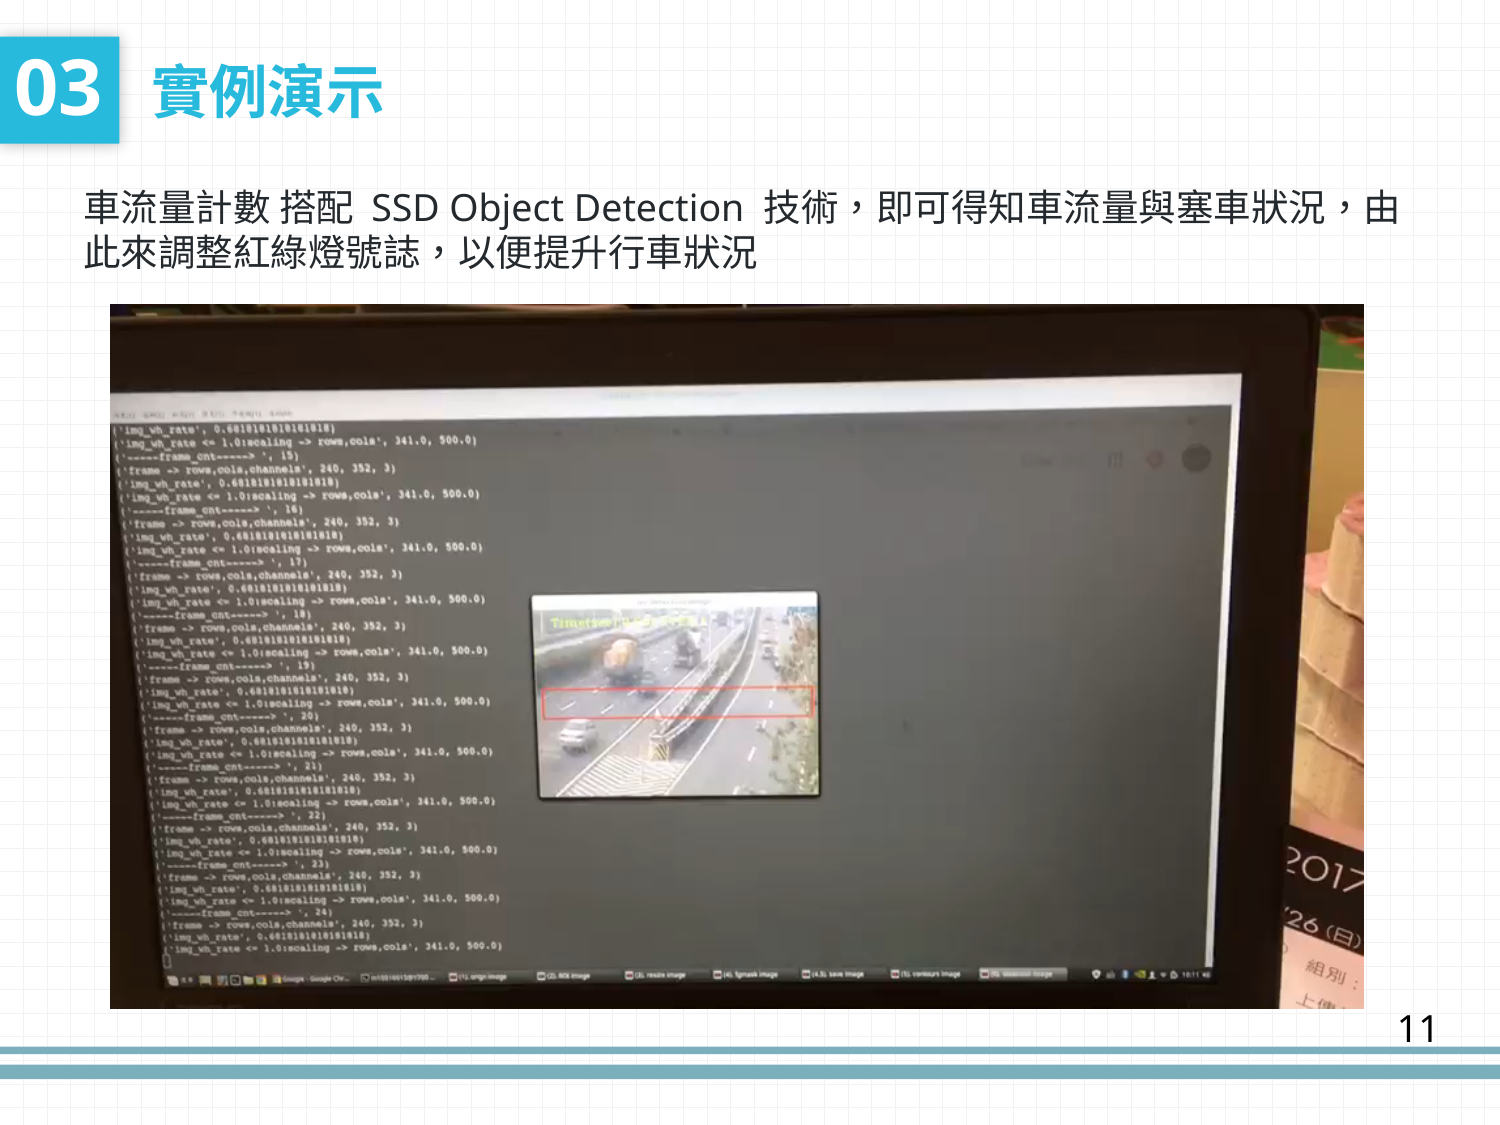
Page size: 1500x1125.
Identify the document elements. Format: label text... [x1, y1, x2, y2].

list 實例演示 [136, 36, 1500, 144]
list 03 [0, 36, 120, 144]
text_box 車流量計數 搭配 SSD Object Detection 技術，即可得知車流量與塞車狀況，由此來調整紅綠燈號誌，以便提升行車狀況 [68, 176, 1432, 281]
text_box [109, 303, 1364, 1010]
